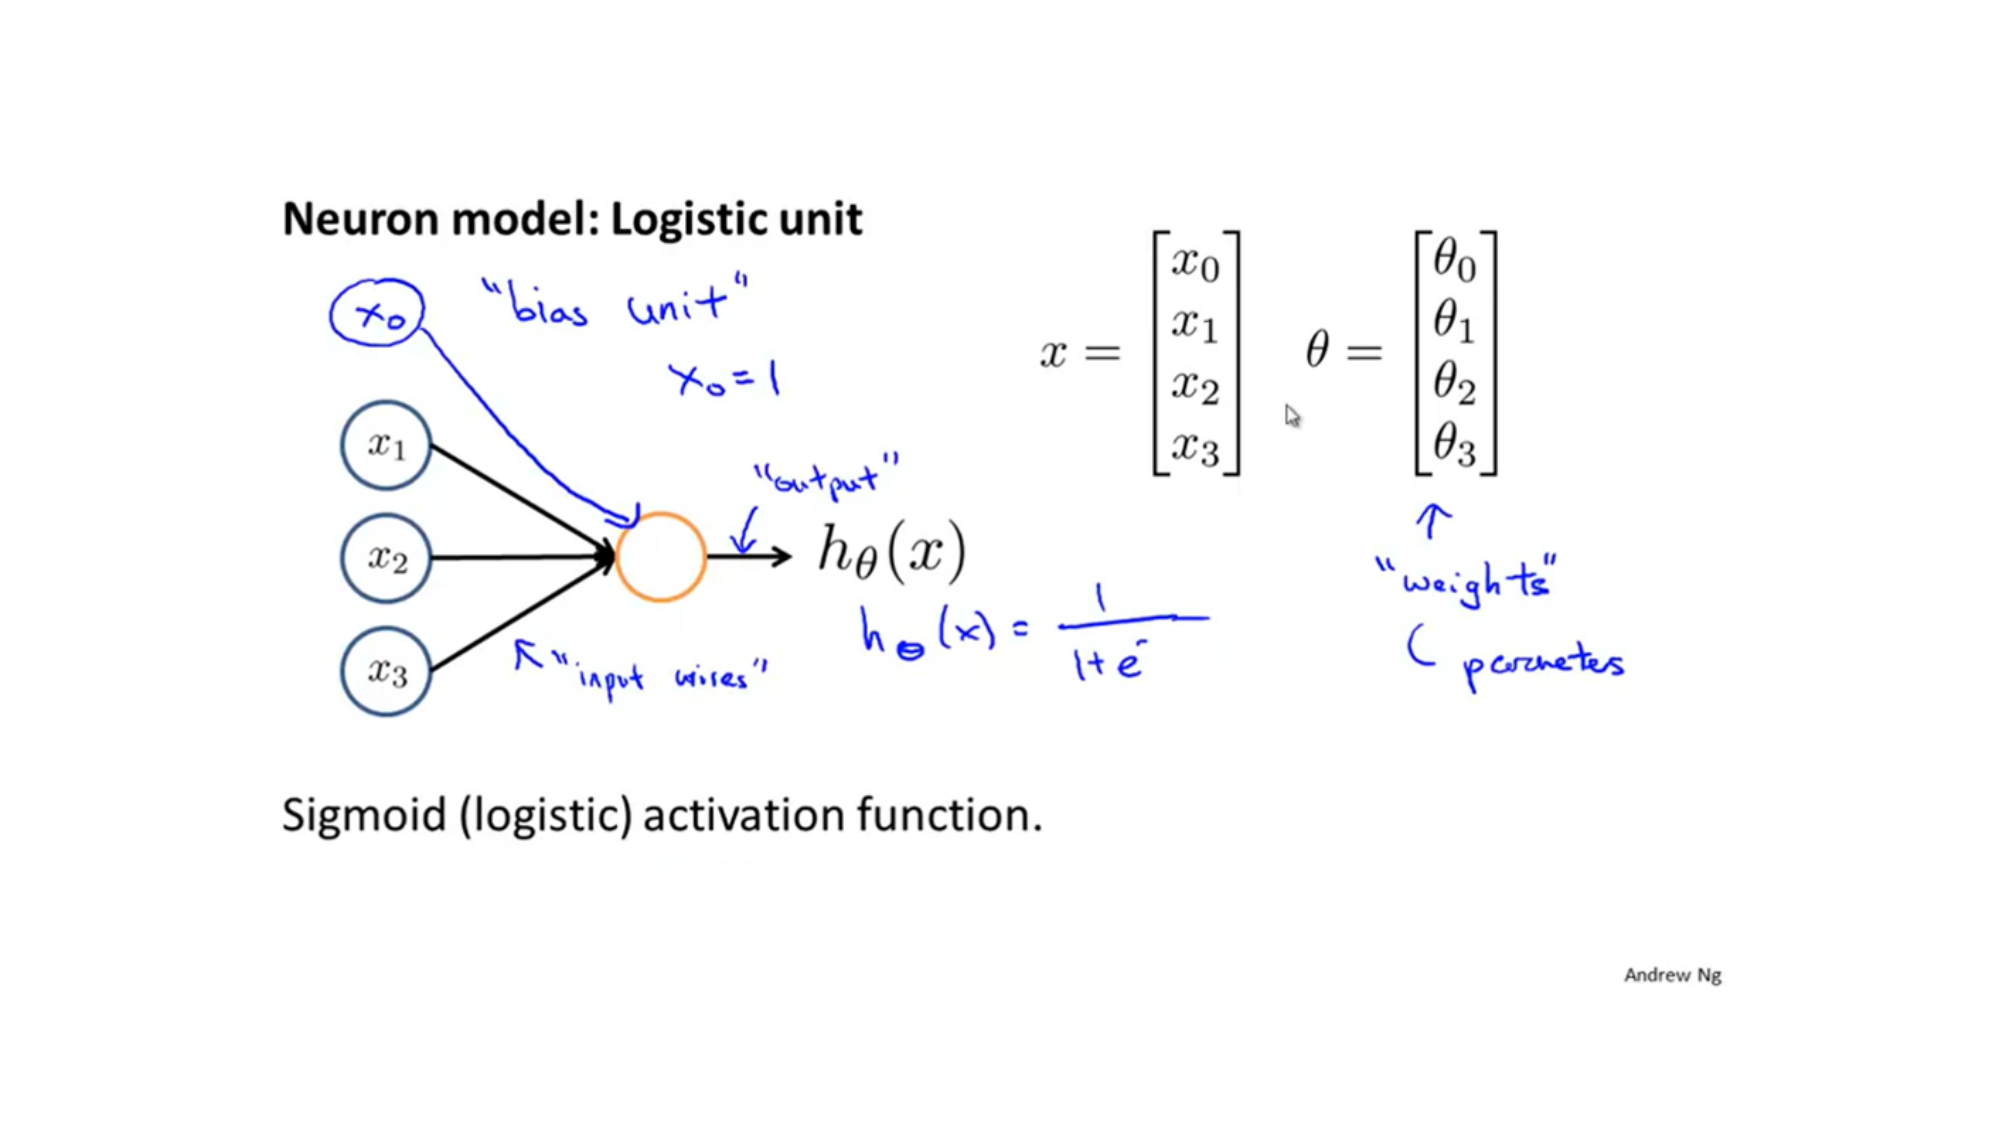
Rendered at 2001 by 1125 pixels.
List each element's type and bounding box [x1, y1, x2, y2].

picture [54, 62, 1917, 1114]
